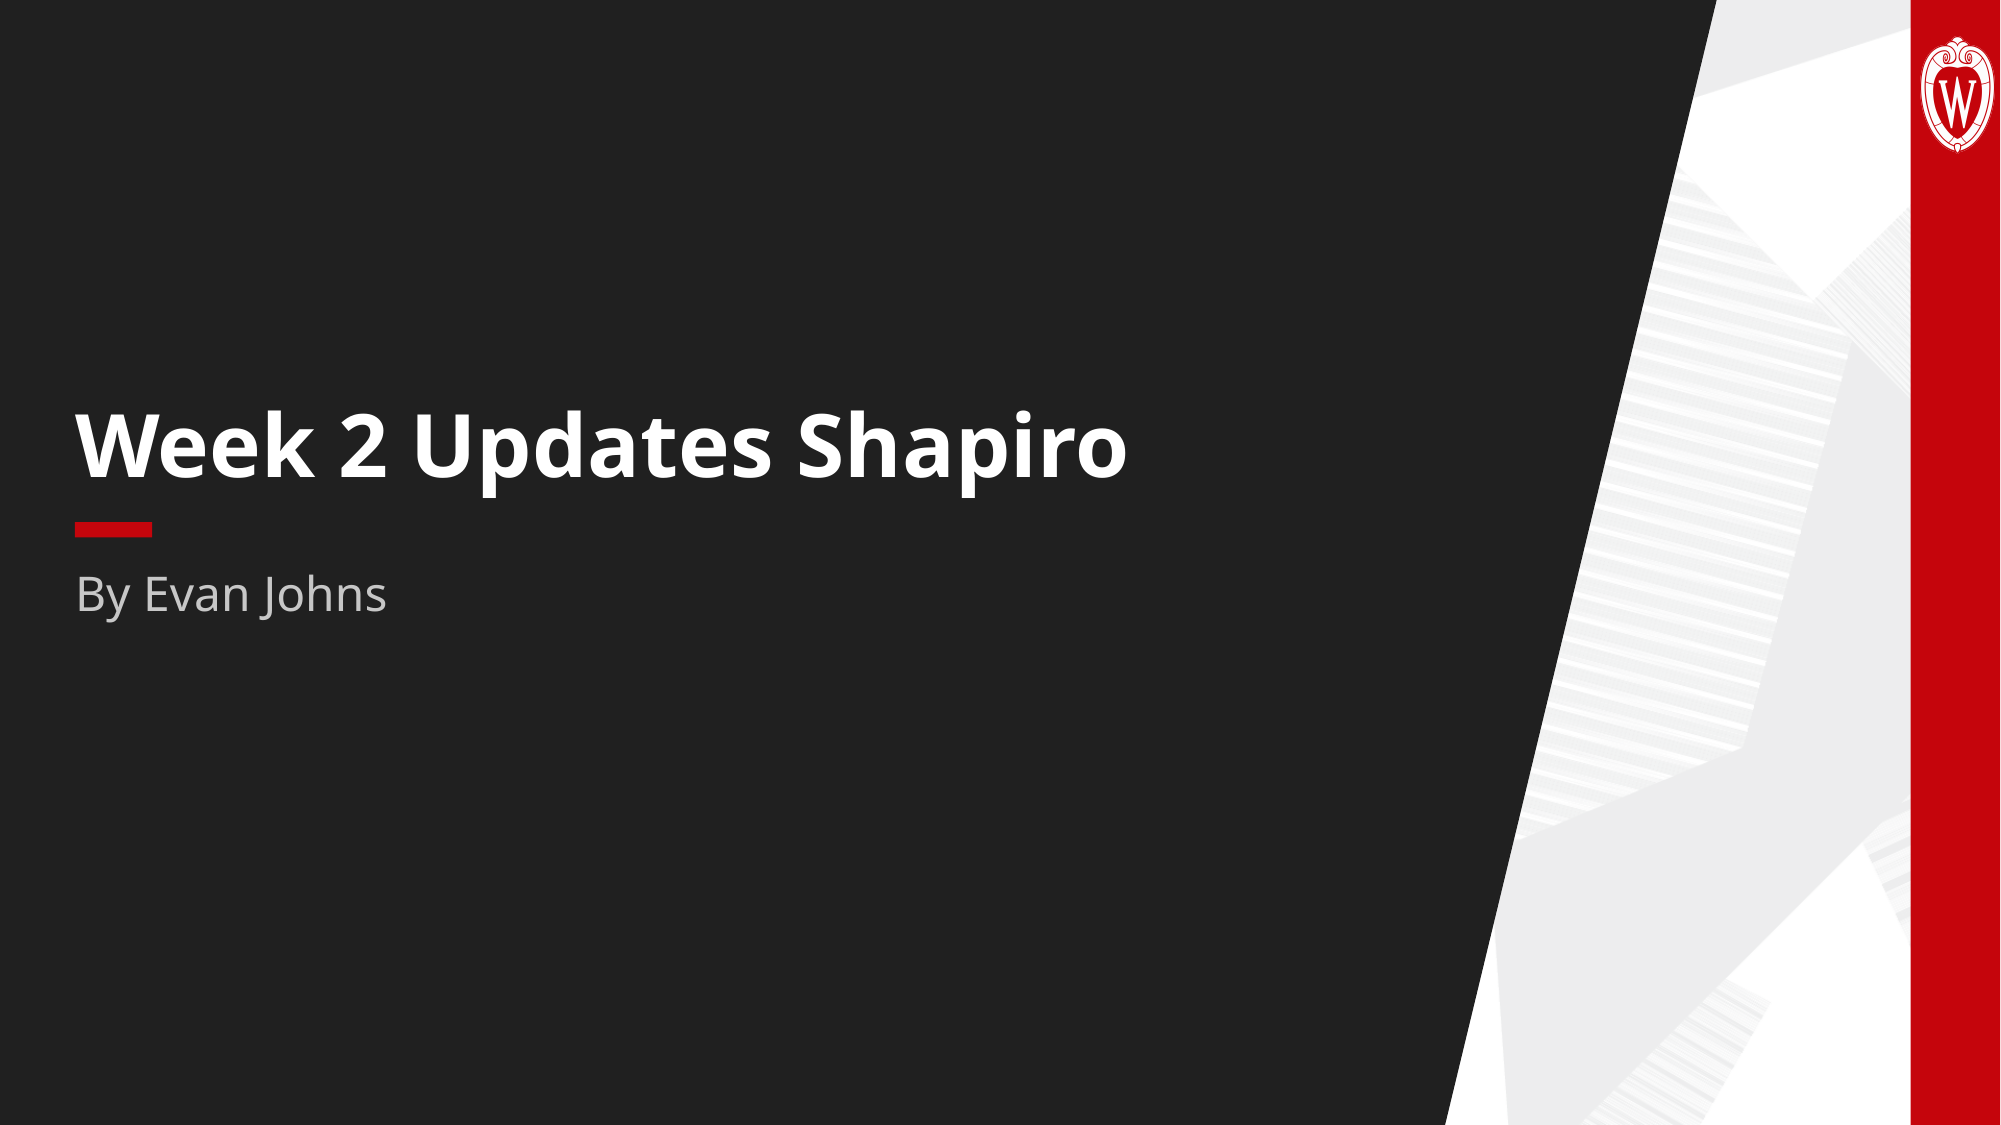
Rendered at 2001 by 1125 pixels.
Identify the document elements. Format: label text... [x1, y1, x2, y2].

list By Evan Johns [75, 562, 1086, 630]
title Week 2 Updates Shapiro [75, 393, 1311, 497]
picture [1920, 36, 1995, 154]
